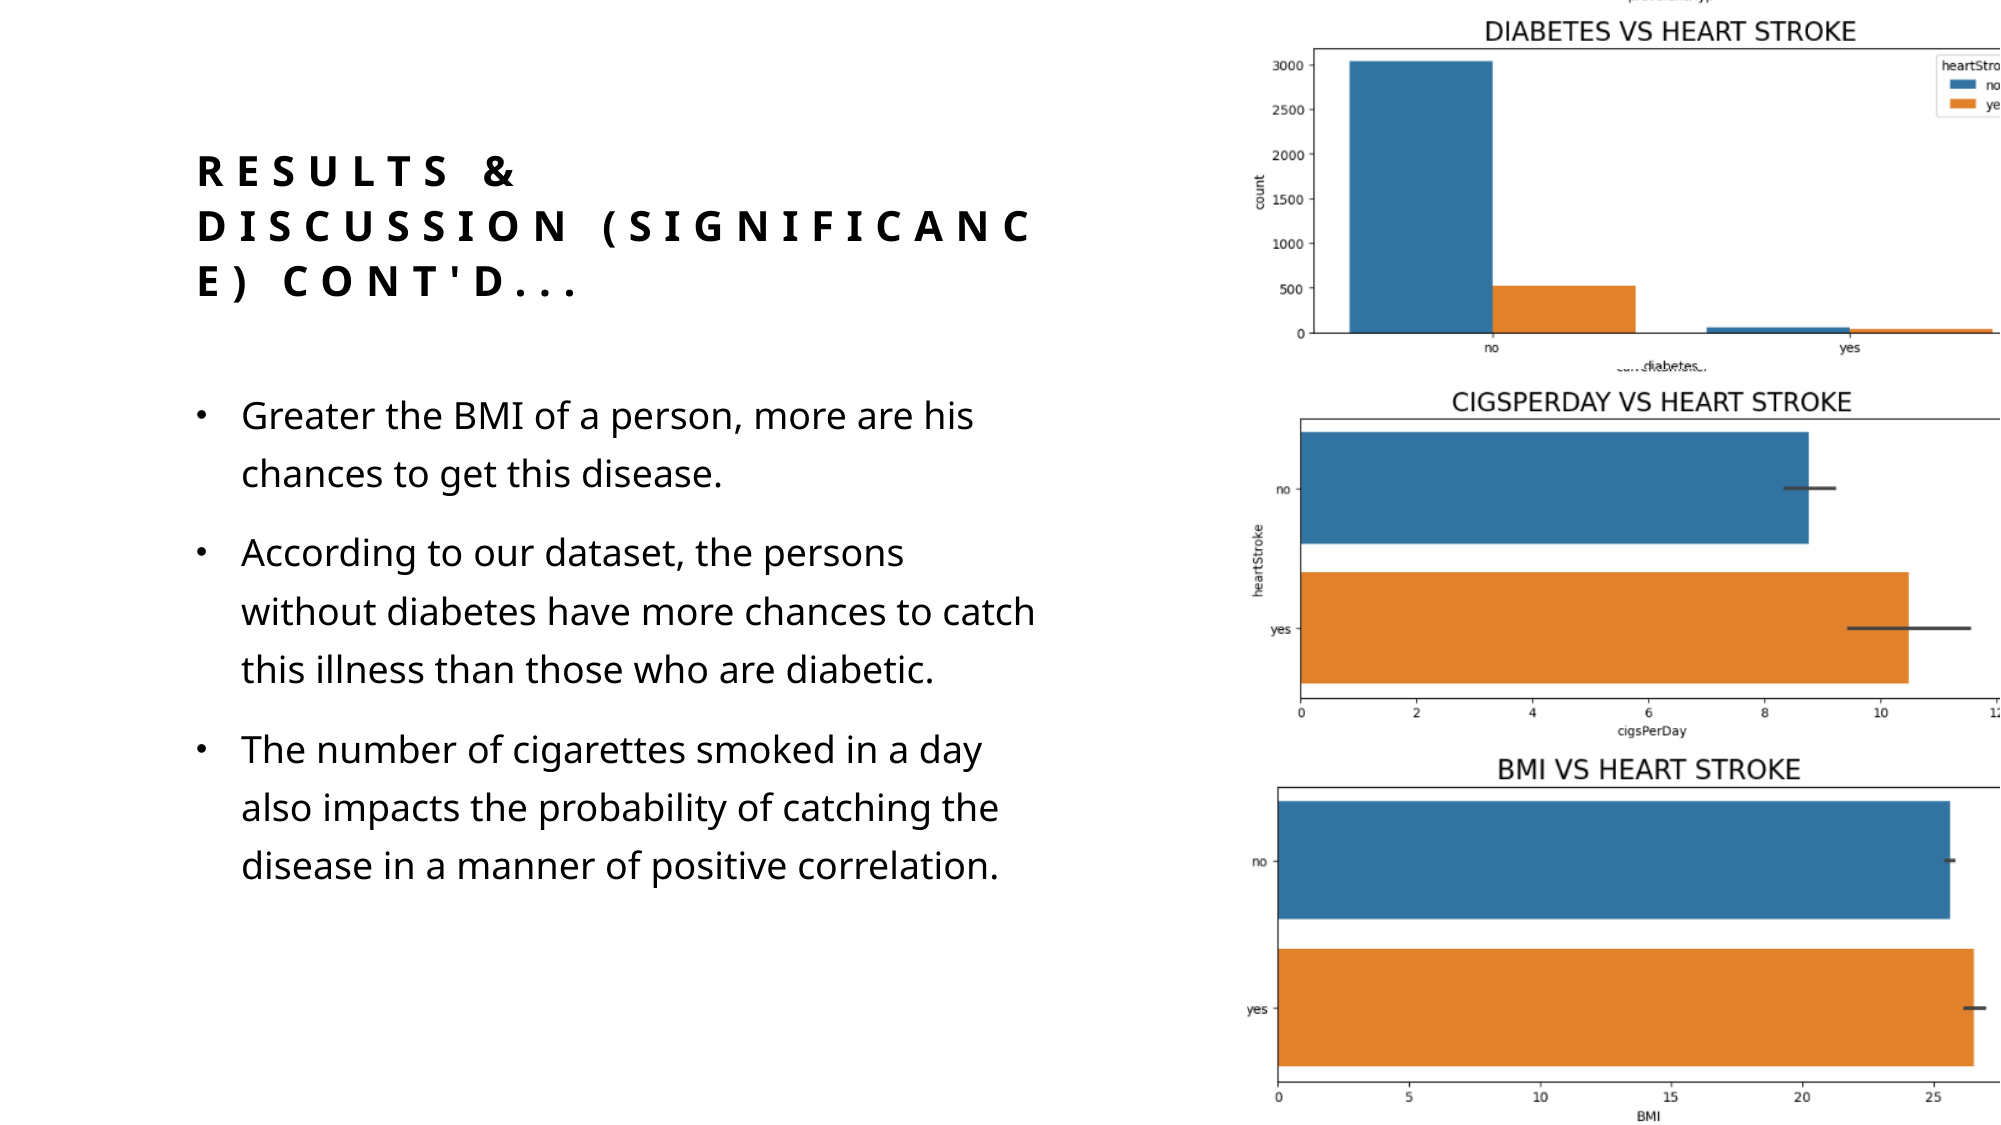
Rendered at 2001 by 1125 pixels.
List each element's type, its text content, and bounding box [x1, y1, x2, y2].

picture [1247, 0, 2000, 745]
list Greater the BMI of a person, more are his chances to get this disease. According to our dataset, the persons without diabetes have more chances to catch this illness than those who are diabetic. The number of cigarettes smoked in a day also impacts the probability of catching the disease in a manner of positive correlation. [181, 370, 1058, 1000]
title RESULTS & DISCUSSION (SIGNIFICANCE) cont'd... [181, 125, 1058, 313]
picture [1247, 750, 2000, 1125]
text_box [0, 0, 2000, 1125]
